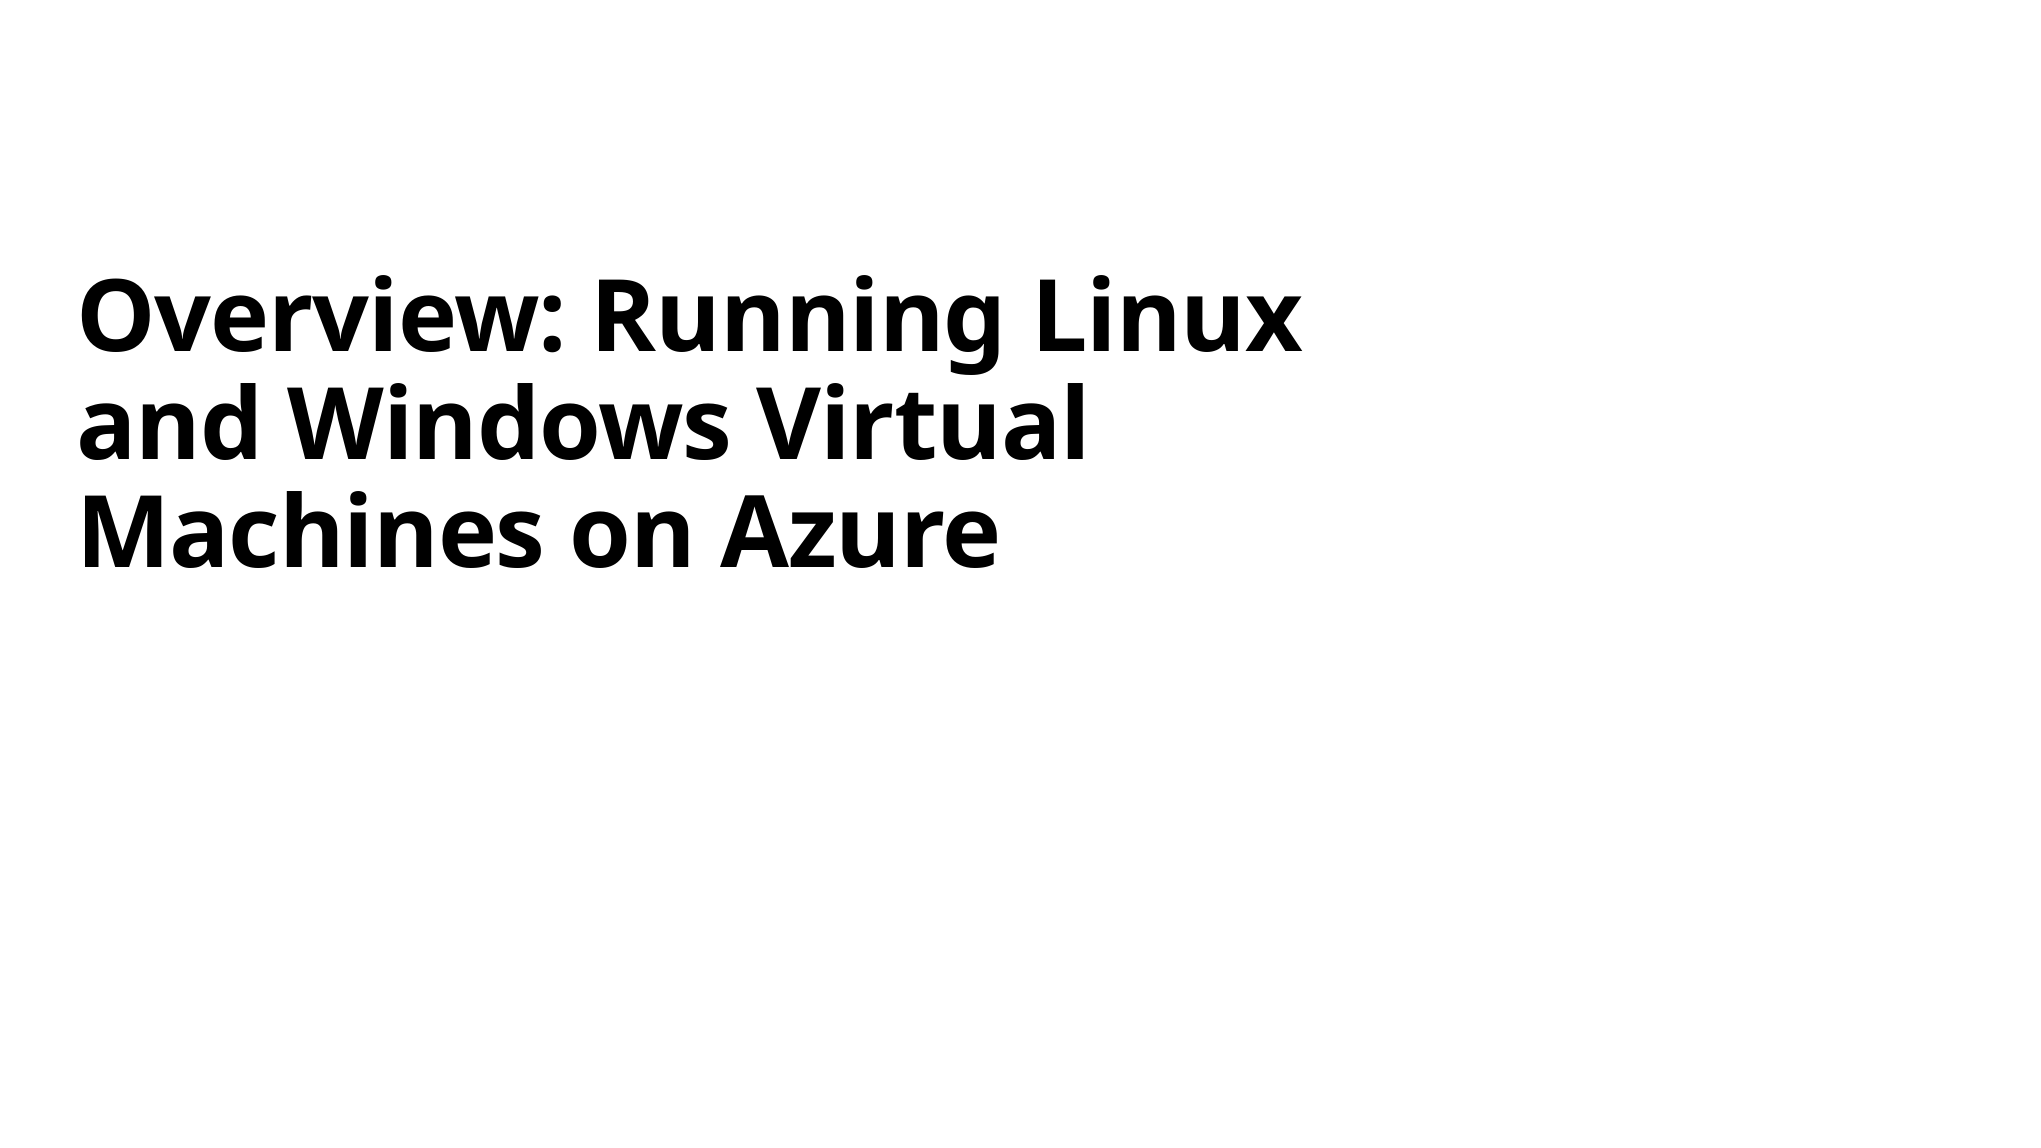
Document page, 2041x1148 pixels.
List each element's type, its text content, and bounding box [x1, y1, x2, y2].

title Overview: Running Linux and Windows Virtual Machines on Azure [76, 157, 1324, 753]
